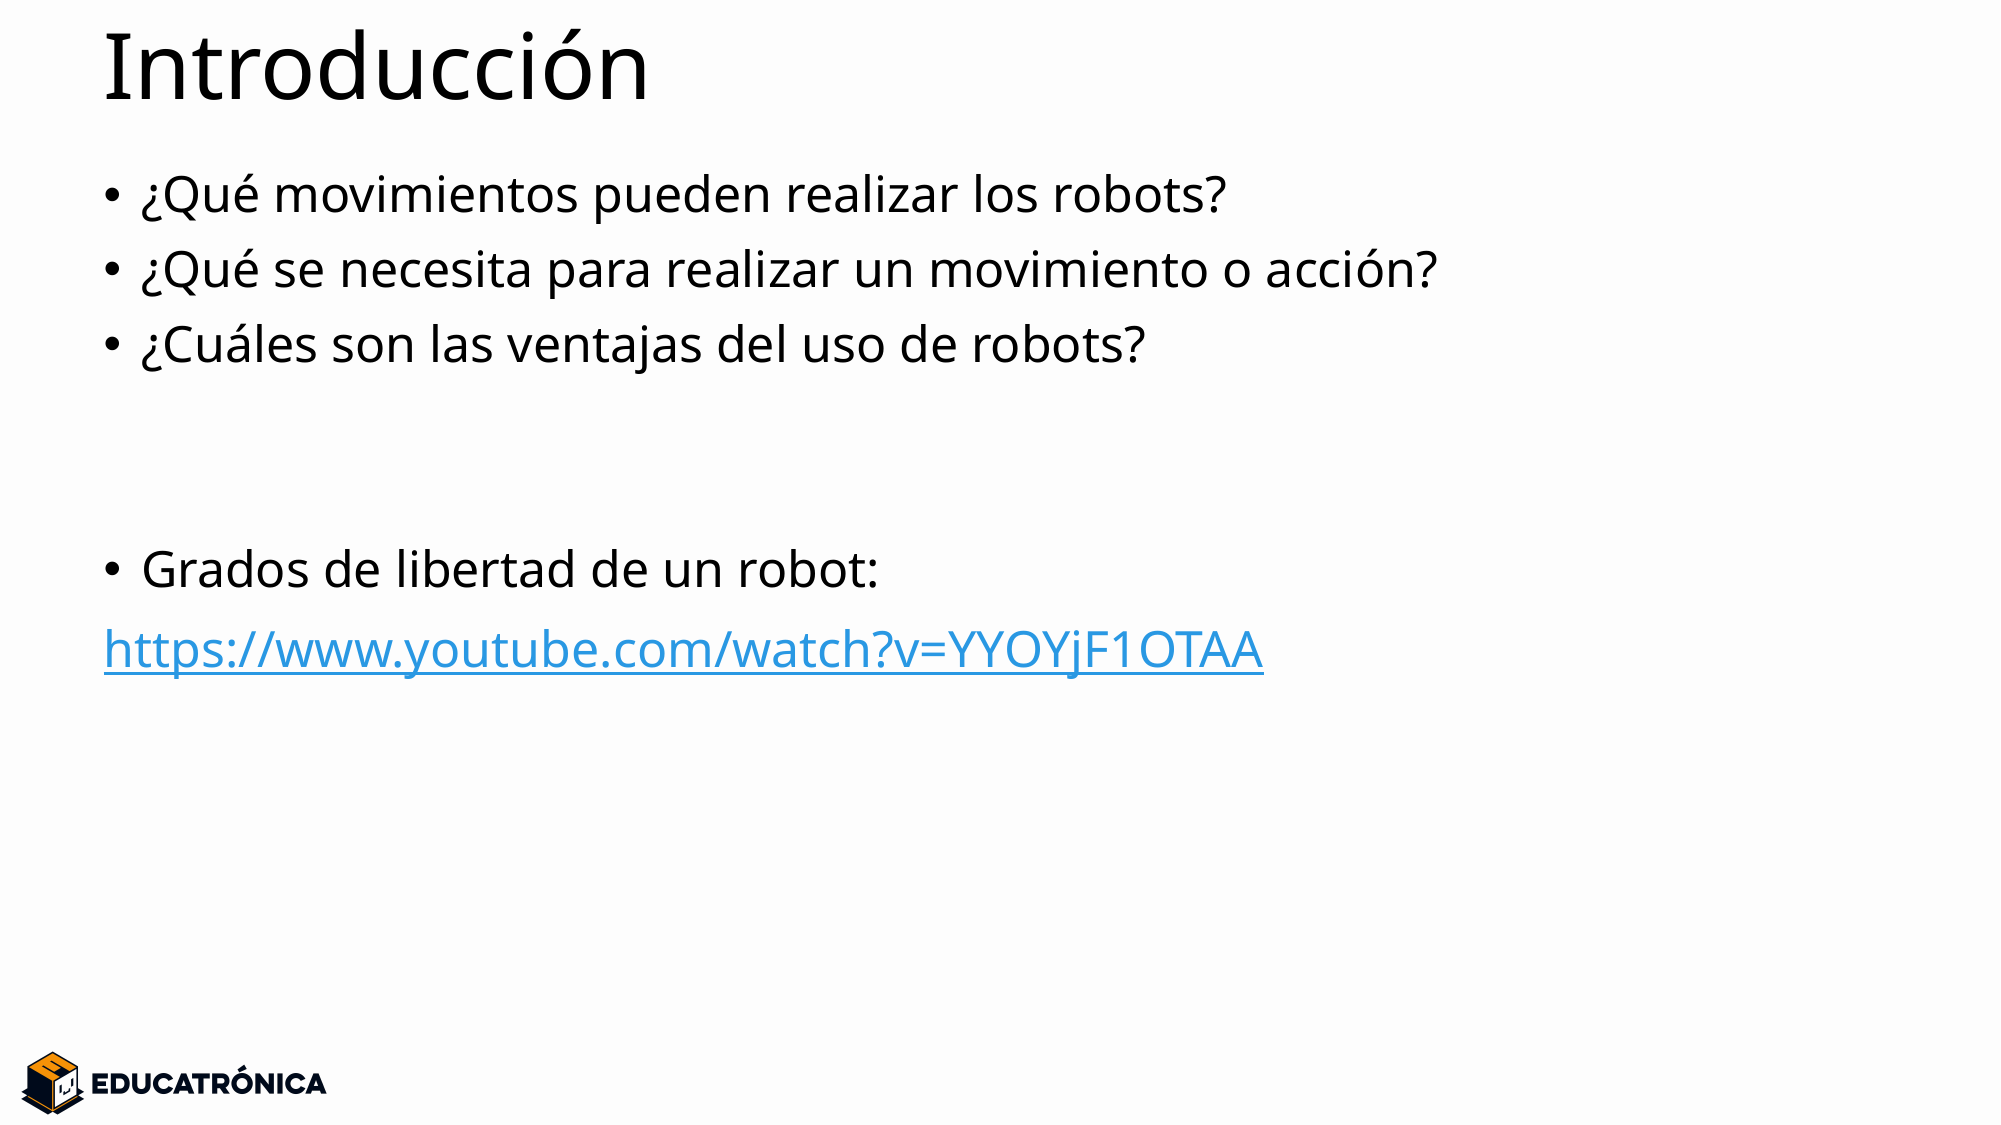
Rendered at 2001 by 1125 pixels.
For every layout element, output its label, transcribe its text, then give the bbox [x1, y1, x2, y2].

list ¿Qué movimientos pueden realizar los robots? ¿Qué se necesita para realizar un movimiento o acción? ¿Cuáles son las ventajas del uso de robots? Grados de libertad de un robot: https://www.youtube.com/watch?v=YYOYjF1OTAA [88, 162, 1912, 1037]
picture [19, 1048, 330, 1118]
title Introducción [88, 7, 1912, 133]
